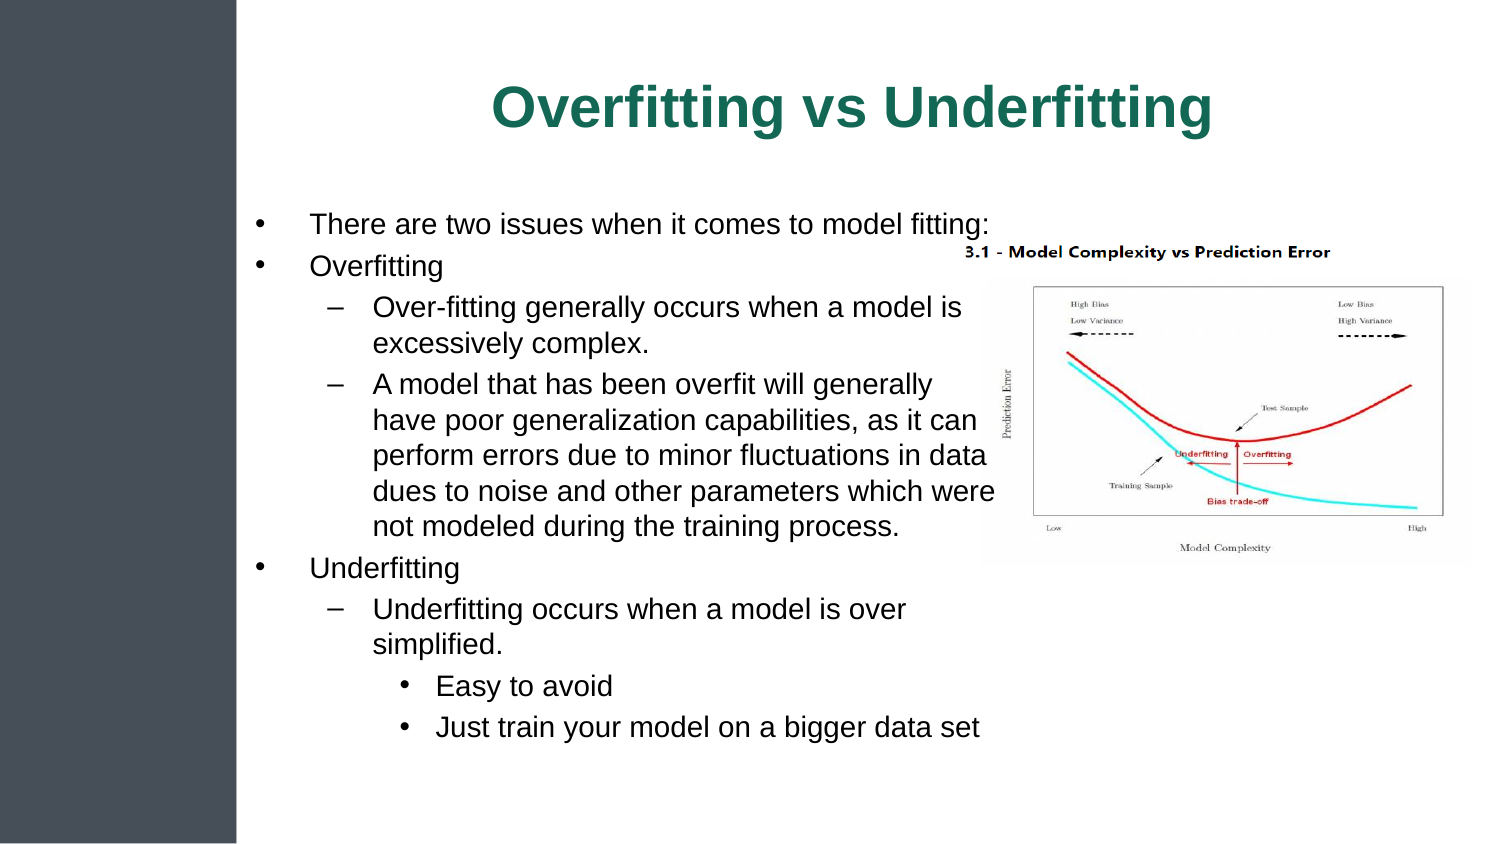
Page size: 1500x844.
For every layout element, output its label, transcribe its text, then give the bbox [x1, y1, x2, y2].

title Overfitting vs Underfitting [281, 33, 1425, 175]
list There are two issues when it comes to model fitting: Overfitting Over-fitting generally occurs when a model is excessively complex. A model that has been overfit will generally have poor generalization capabilities, as it can perform errors due to minor fluctuations in data dues to noise and other parameters which were not modeled during the training process. Underfitting Underfitting occurs when a model is over simplified. Easy to avoid Just train your model on a bigger data set [240, 198, 1016, 795]
picture [0, 0, 1500, 844]
